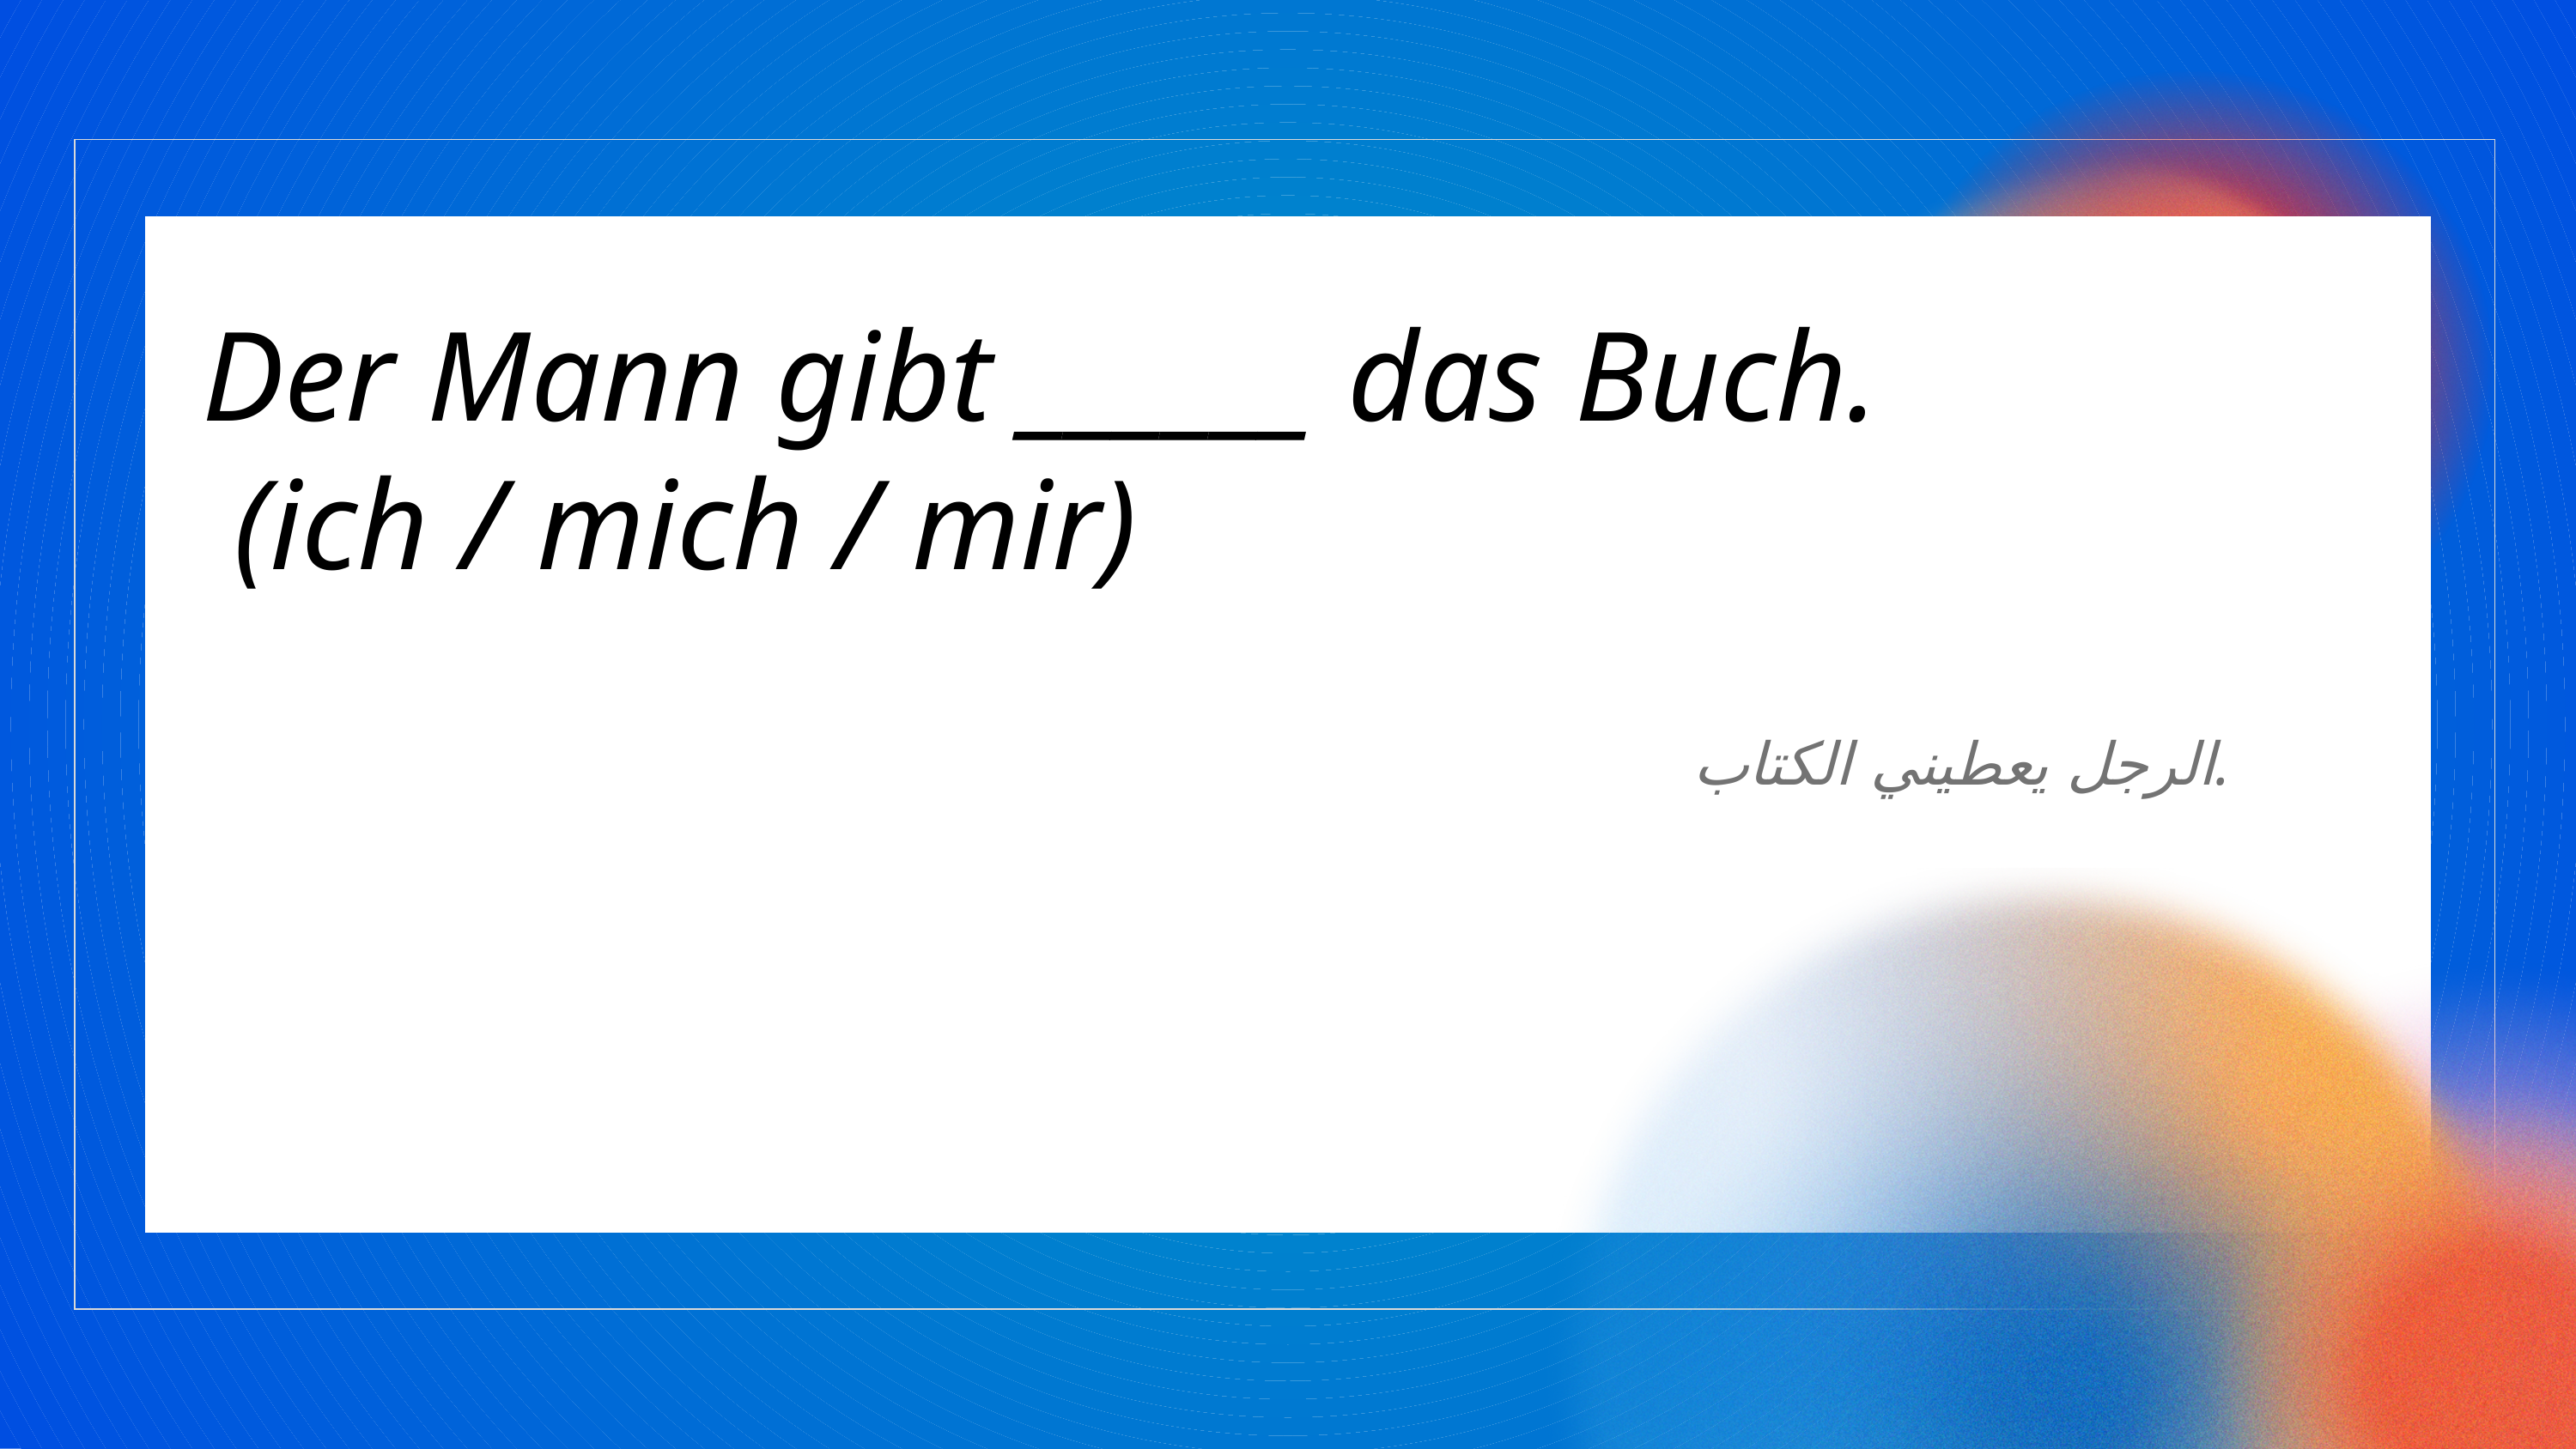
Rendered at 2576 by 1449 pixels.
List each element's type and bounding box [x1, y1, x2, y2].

text_box [1792, 70, 2495, 136]
text_box [144, 215, 2432, 1234]
text_box [74, 139, 2495, 1309]
text_box [1543, 868, 2576, 1449]
